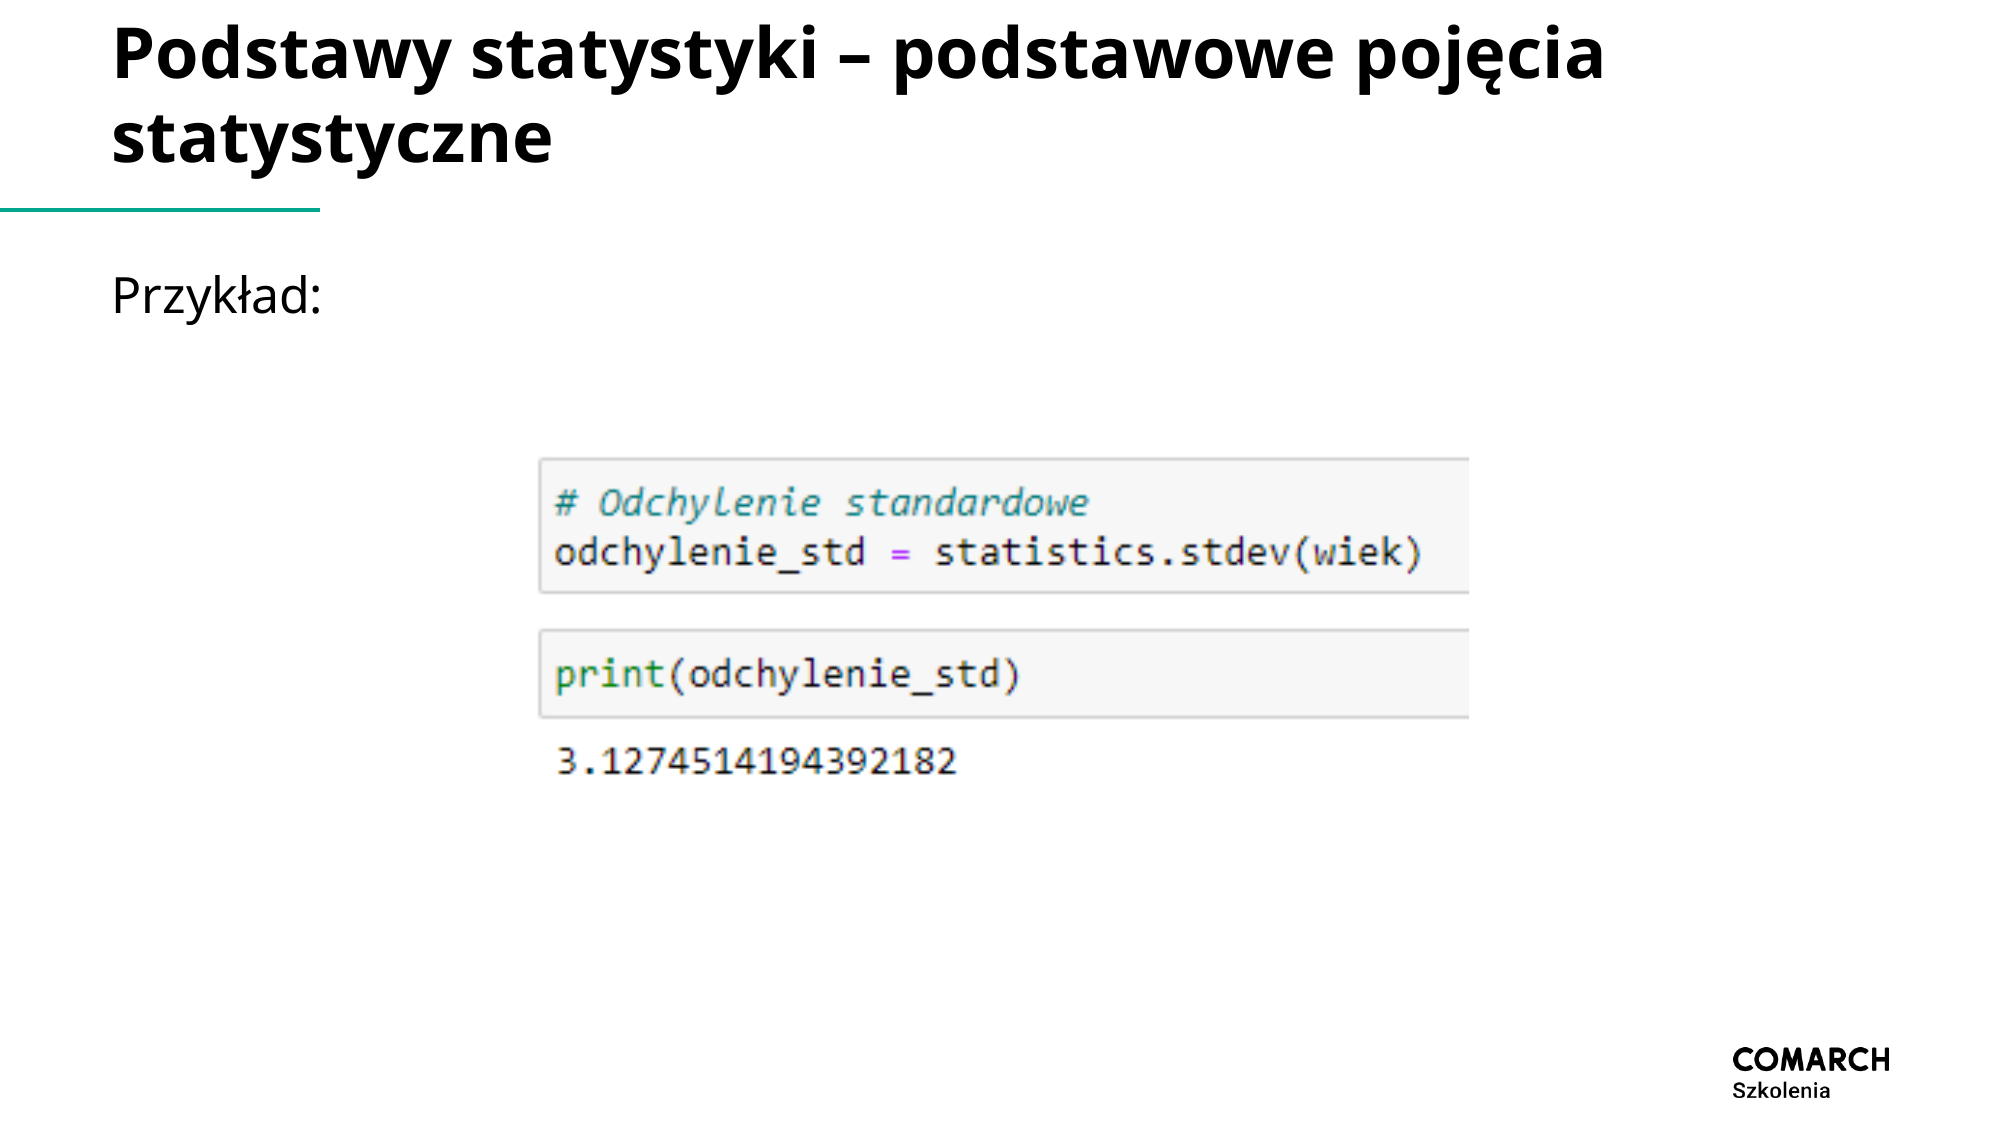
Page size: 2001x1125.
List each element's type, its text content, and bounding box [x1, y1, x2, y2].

list Przykład: [111, 243, 1889, 1000]
title Podstawy statystyki – podstawowe pojęcia statystyczne [111, 0, 1889, 185]
picture [530, 444, 1470, 798]
picture [1733, 1047, 1889, 1098]
